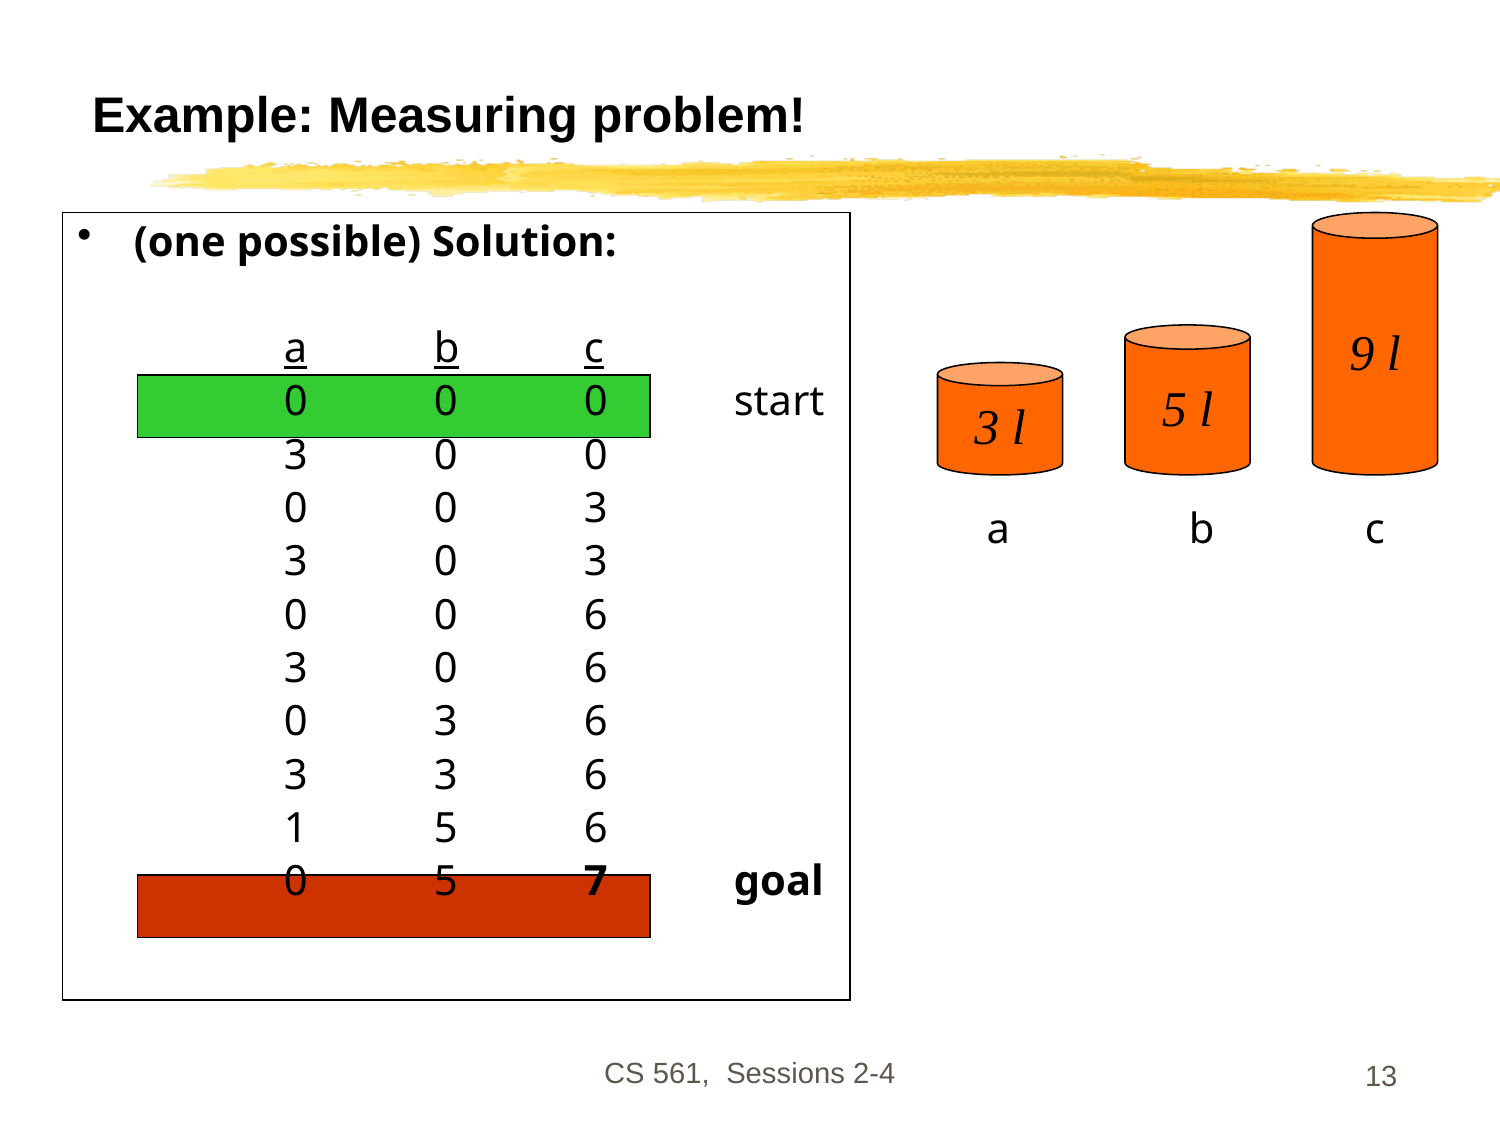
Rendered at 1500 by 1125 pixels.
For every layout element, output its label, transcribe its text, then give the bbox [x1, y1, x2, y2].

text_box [937, 212, 1438, 476]
title Example: Measuring problem! [76, 37, 1415, 151]
list (one possible) Solution: a b c 0 0 0 start 3 0 0 0 0 3 3 0 3 0 0 6 3 0 6 0 3 6 3 3 6 1 5 6 0 5 7 goal [62, 212, 851, 1001]
picture [150, 149, 1500, 213]
text_box a [971, 494, 1025, 560]
text_box b [1173, 494, 1230, 560]
footer CS 561, Sessions 2-4 [512, 1021, 988, 1098]
slide_number 13 [1099, 1024, 1413, 1101]
text_box c [1350, 494, 1400, 560]
